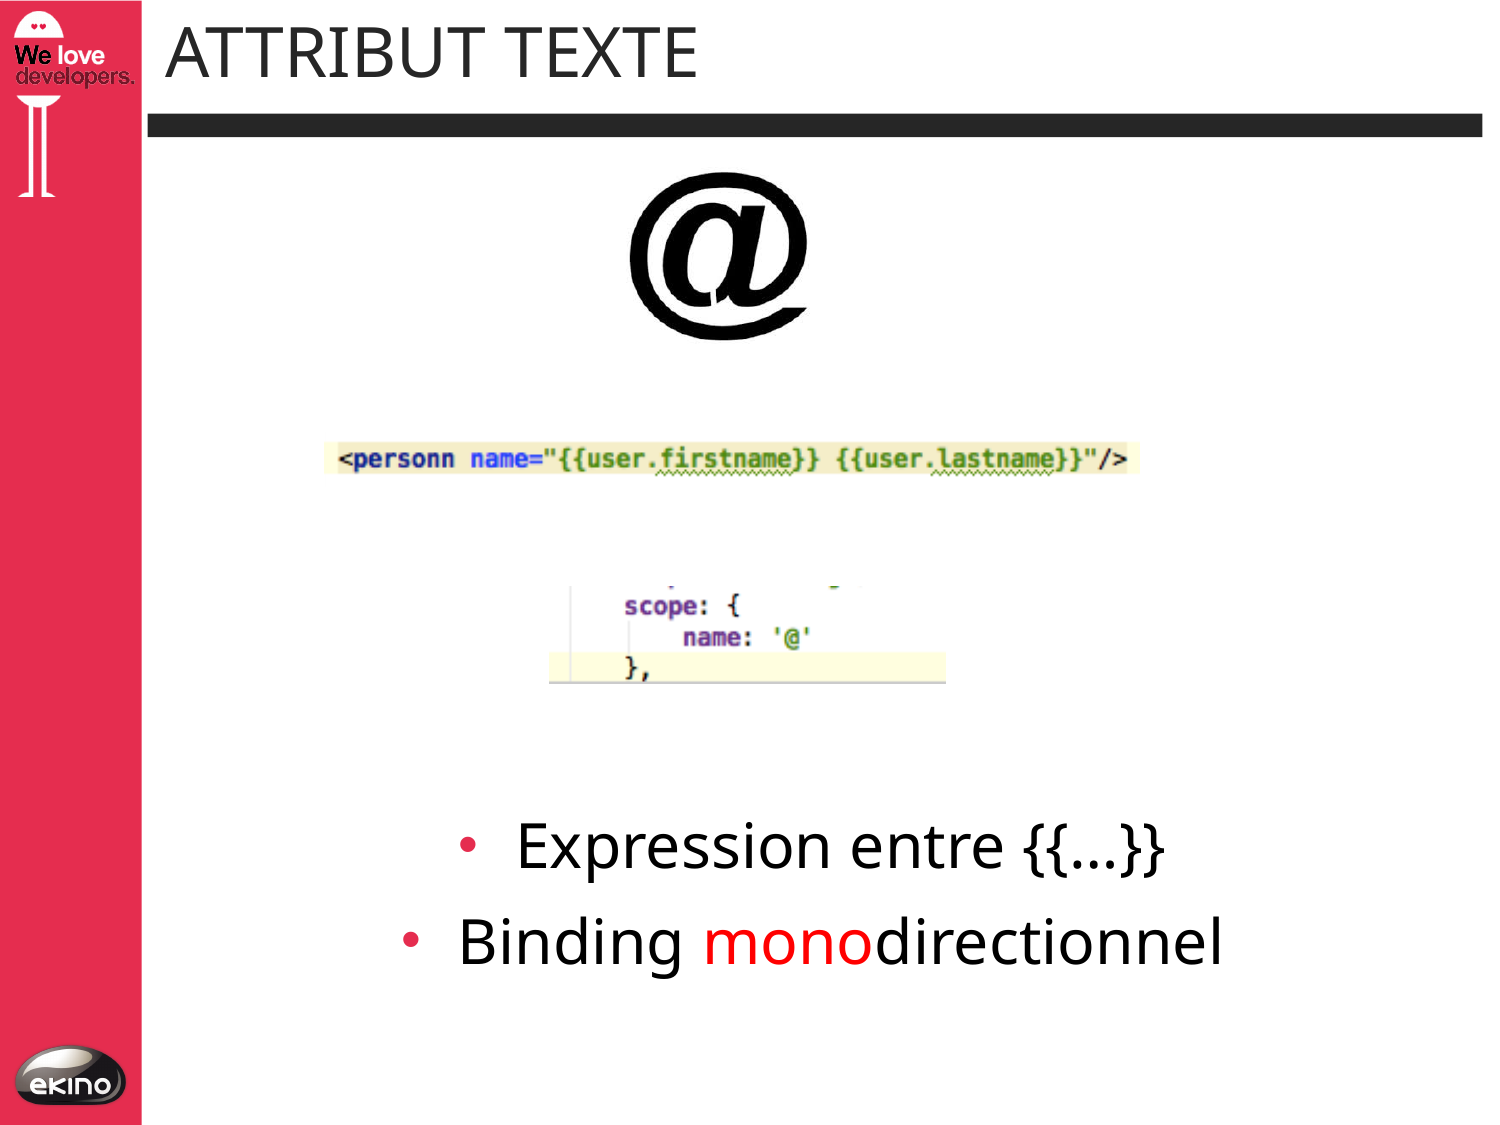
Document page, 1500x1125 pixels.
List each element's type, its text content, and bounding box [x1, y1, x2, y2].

list Expression entre {{…}} Binding monodirectionnel [147, 798, 1479, 1000]
title Attribut texte [151, 0, 1483, 99]
picture [11, 1041, 130, 1109]
picture [626, 160, 816, 351]
picture [548, 585, 946, 685]
picture [6, 1, 136, 197]
picture [324, 432, 1140, 487]
